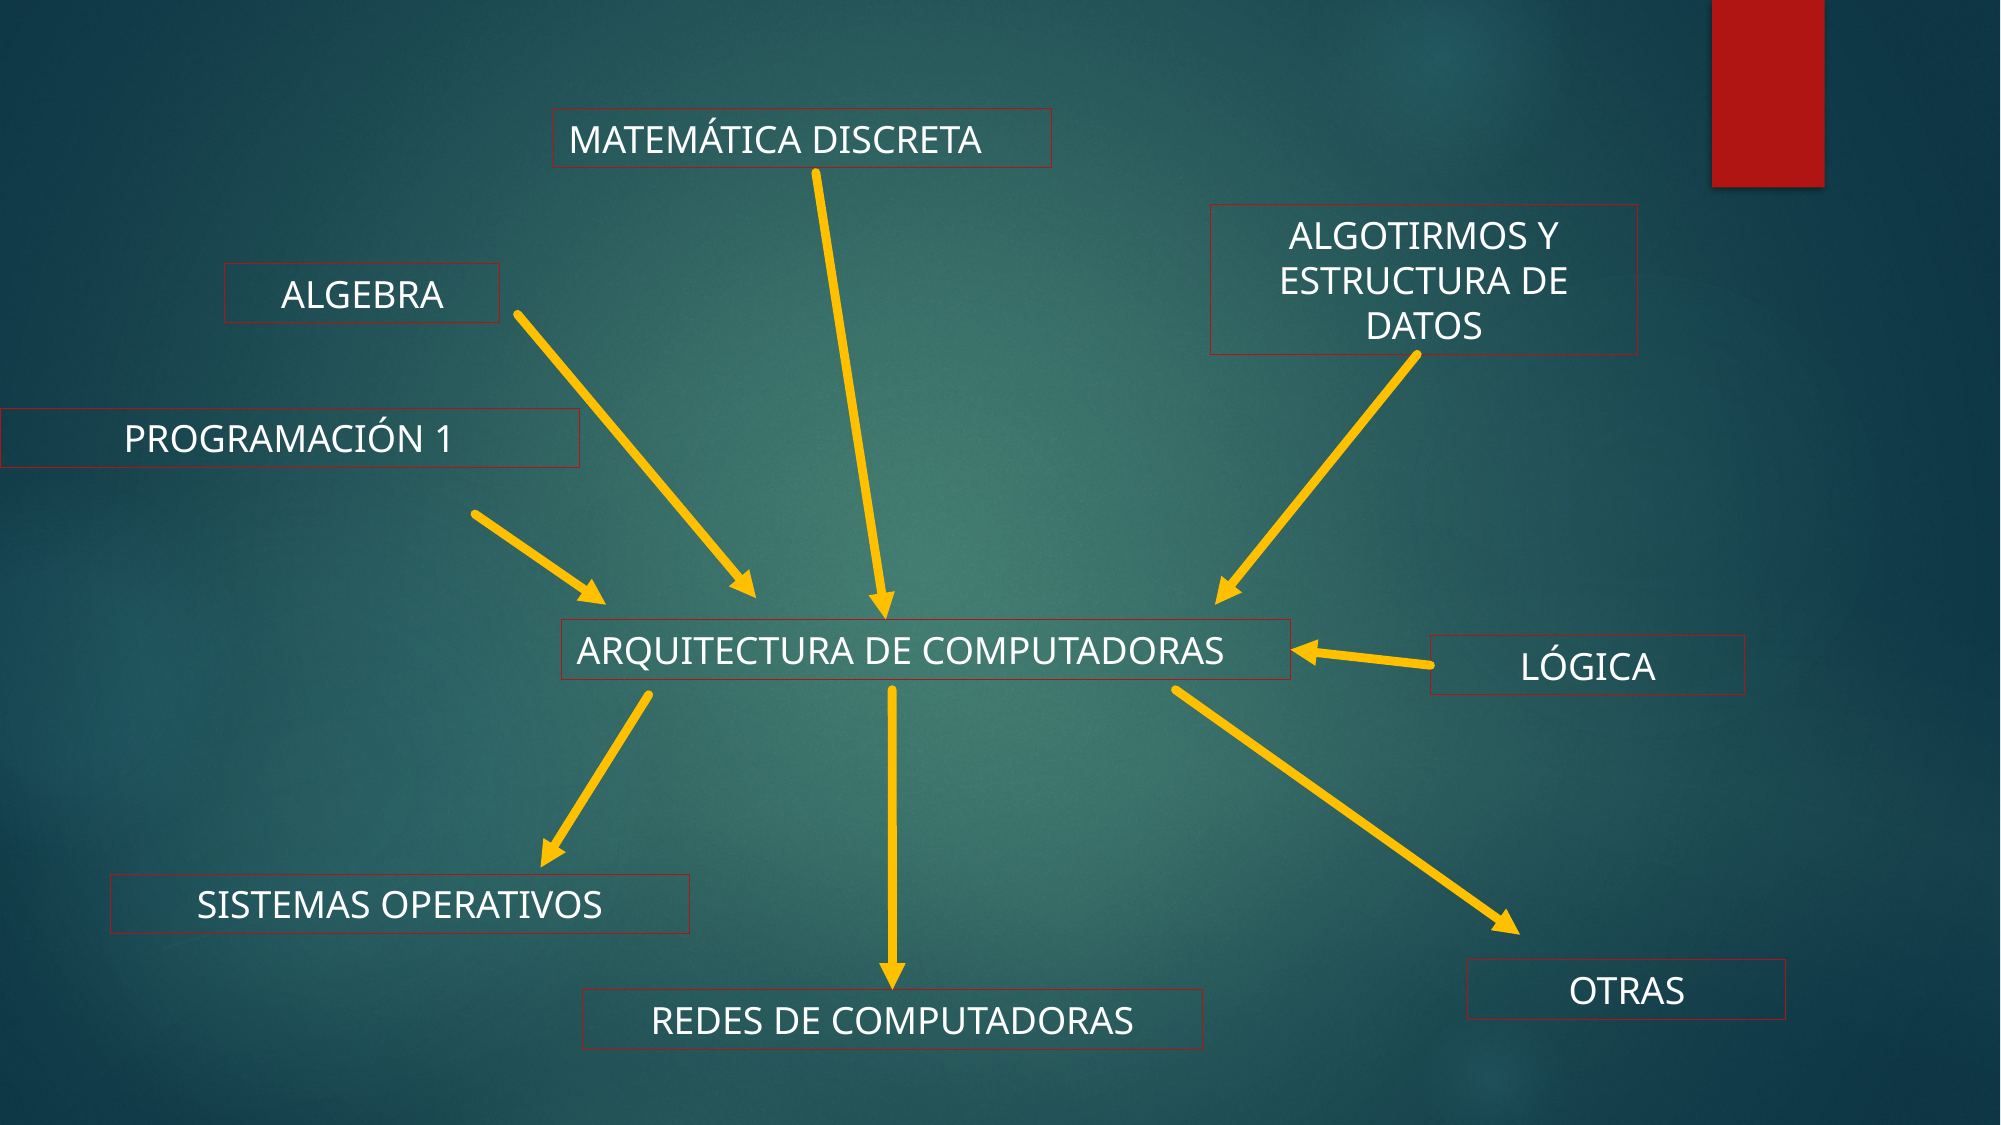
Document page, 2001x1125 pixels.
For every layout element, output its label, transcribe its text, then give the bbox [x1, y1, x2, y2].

text_box [516, 313, 757, 599]
text_box SISTEMAS OPERATIVOS [110, 874, 690, 934]
text_box [474, 513, 607, 605]
text_box [540, 694, 650, 868]
text_box MATEMÁTICA DISCRETA [553, 108, 1052, 168]
text_box [1290, 644, 1432, 667]
text_box [1214, 353, 1418, 605]
text_box [886, 688, 899, 990]
text_box OTRAS [1467, 959, 1786, 1020]
text_box LÓGICA [1430, 635, 1745, 695]
picture [0, 0, 2001, 1125]
text_box PROGRAMACIÓN 1 [0, 408, 580, 468]
text_box ALGOTIRMOS Y ESTRUCTURA DE DATOS [1210, 204, 1638, 355]
text_box [1174, 689, 1521, 935]
text_box REDES DE COMPUTADORAS [582, 989, 1203, 1050]
text_box ALGEBRA [224, 263, 500, 323]
text_box [815, 171, 891, 620]
text_box ARQUITECTURA DE COMPUTADORAS [561, 619, 1291, 680]
